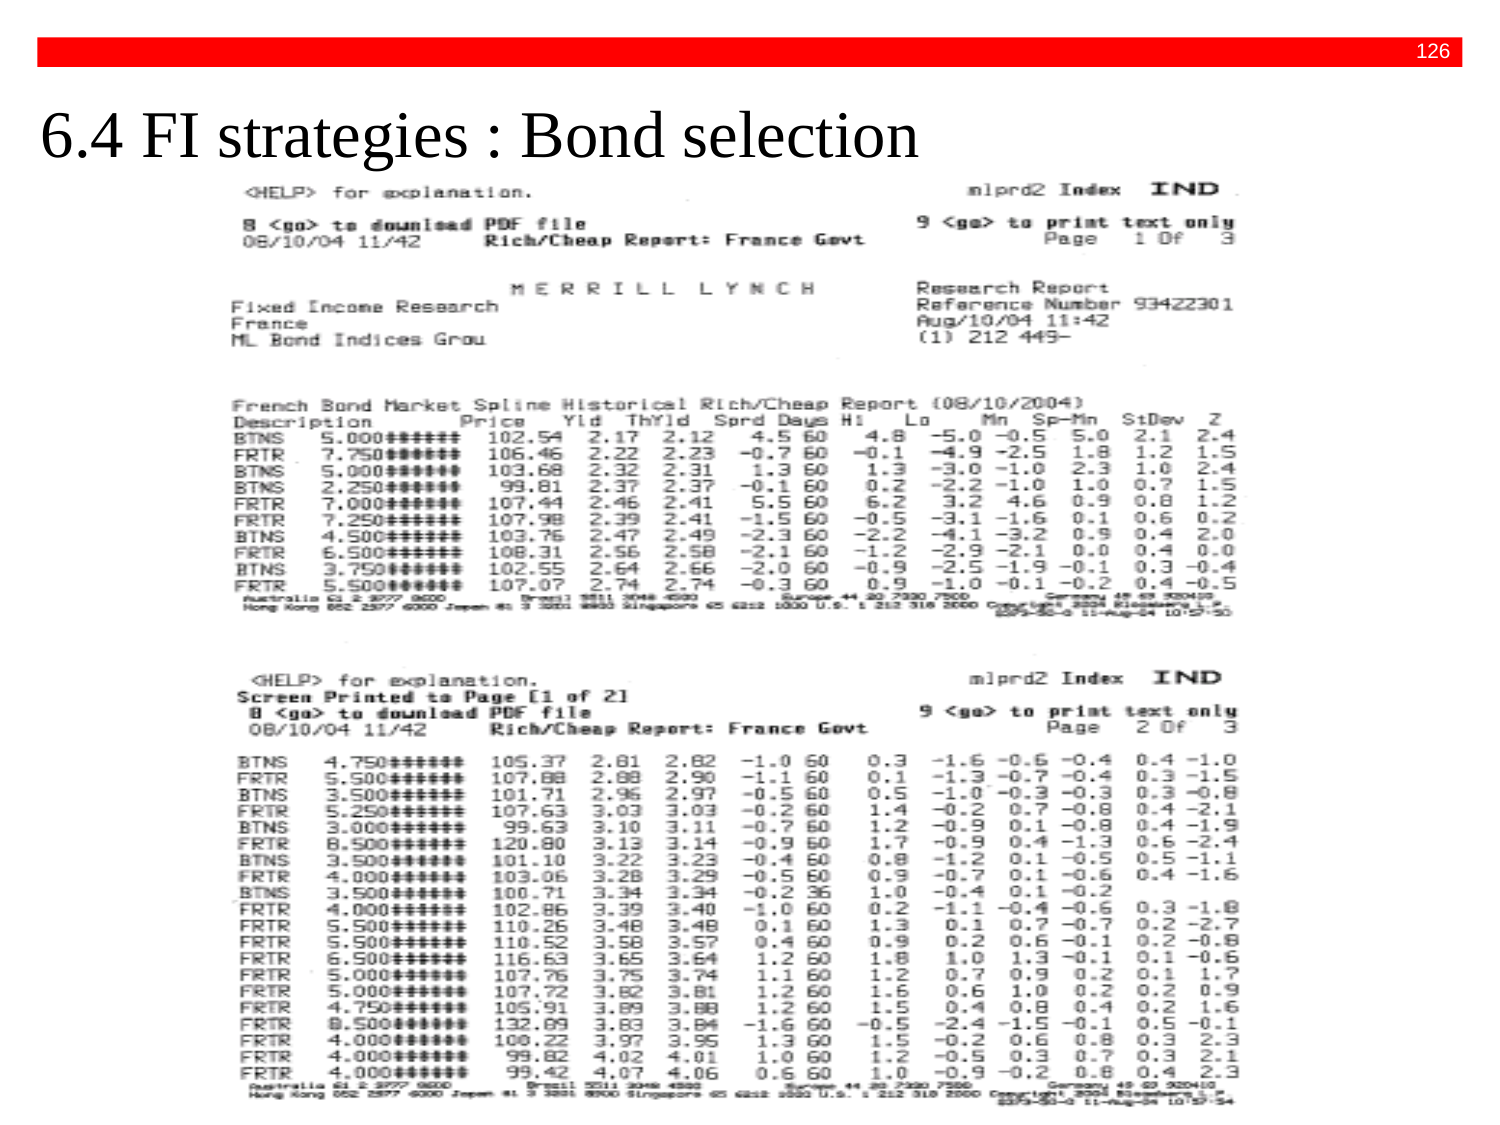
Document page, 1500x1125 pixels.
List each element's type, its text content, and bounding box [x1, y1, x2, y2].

picture [229, 162, 1306, 1125]
text_box 6.4 FI strategies : Bond selection [25, 83, 1500, 179]
